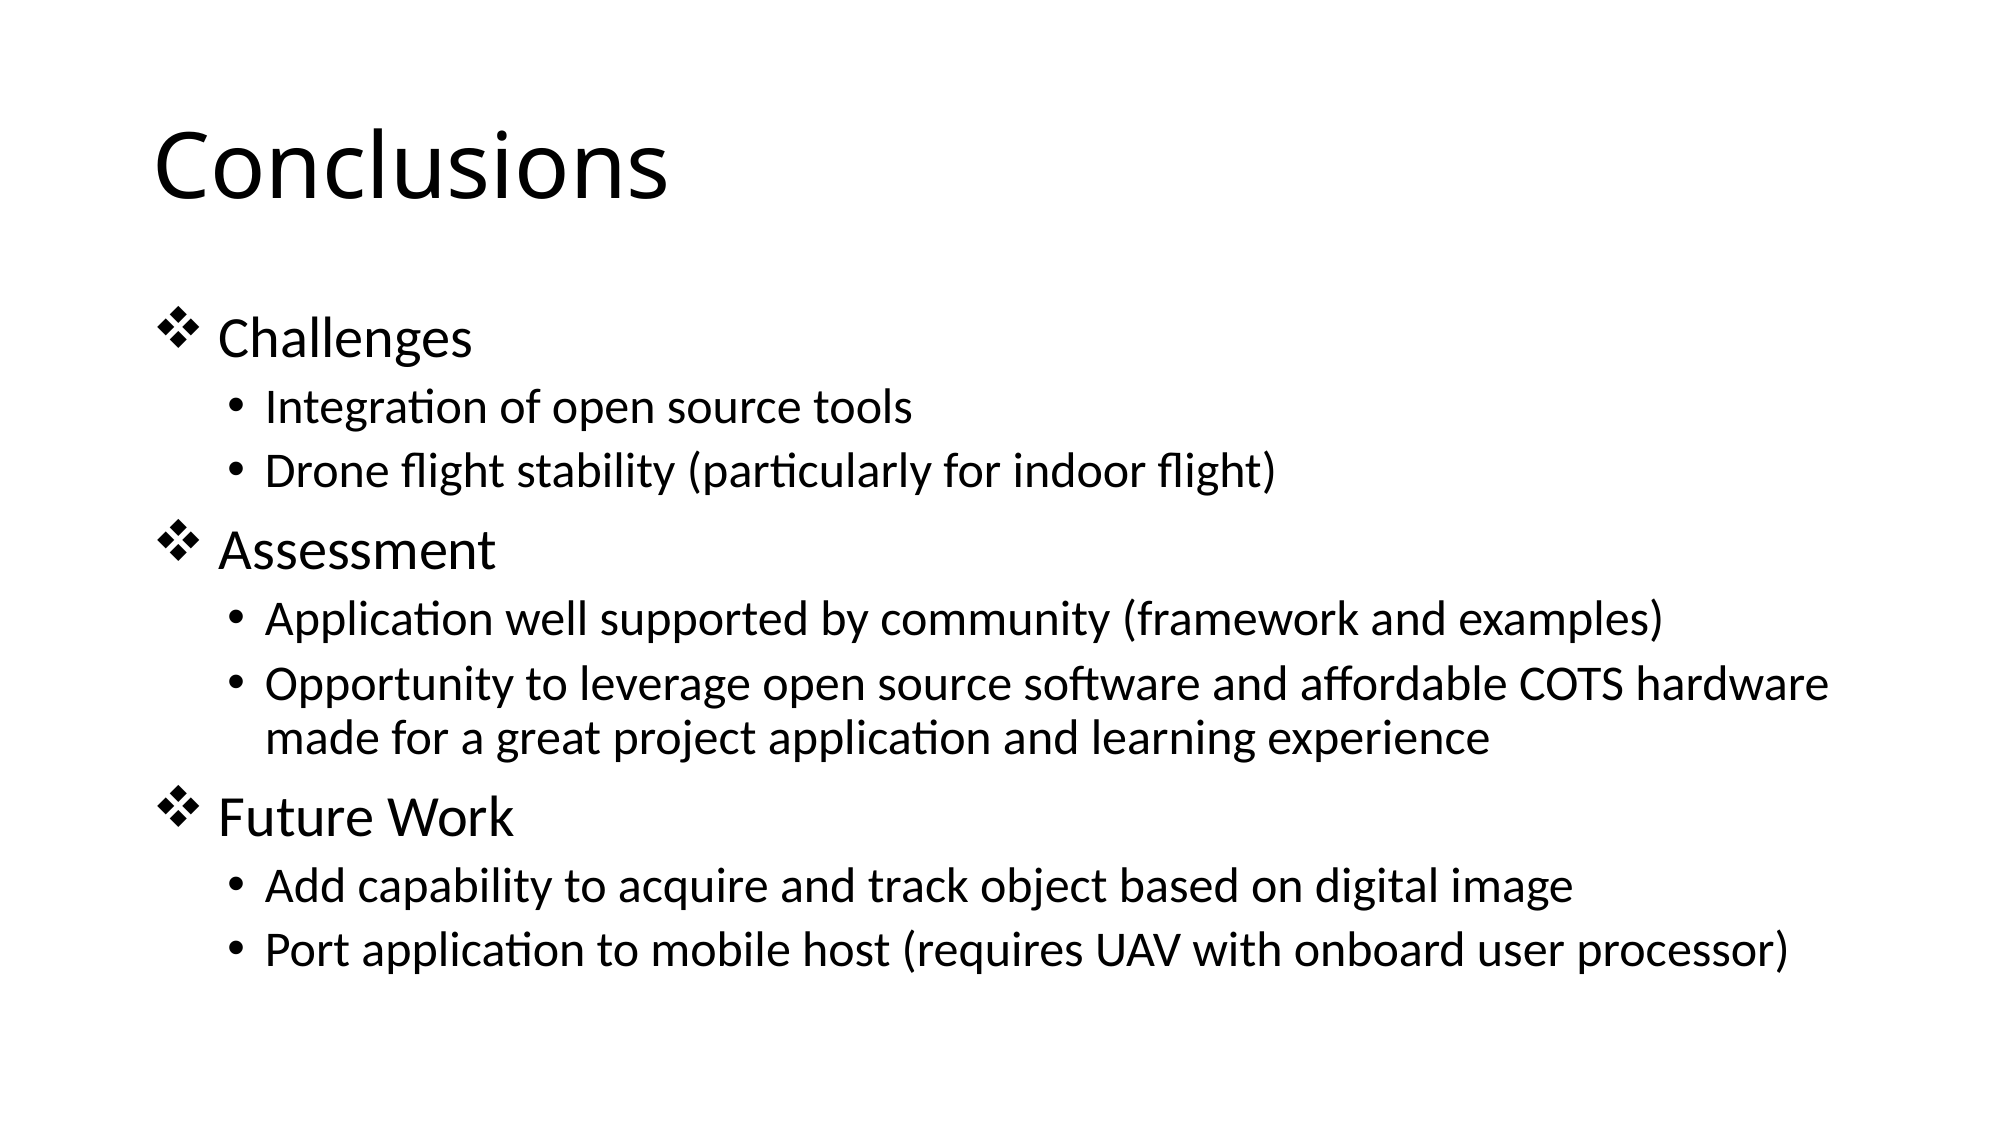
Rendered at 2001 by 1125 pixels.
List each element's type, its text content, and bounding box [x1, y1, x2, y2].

list Challenges Integration of open source tools Drone flight stability (particularly for indoor flight) Assessment Application well supported by community (framework and examples) Opportunity to leverage open source software and affordable COTS hardware made for a great project application and learning experience Future Work Add capability to acquire and track object based on digital image Port application to mobile host (requires UAV with onboard user processor) [137, 299, 1863, 1014]
title Conclusions [137, 59, 1863, 278]
